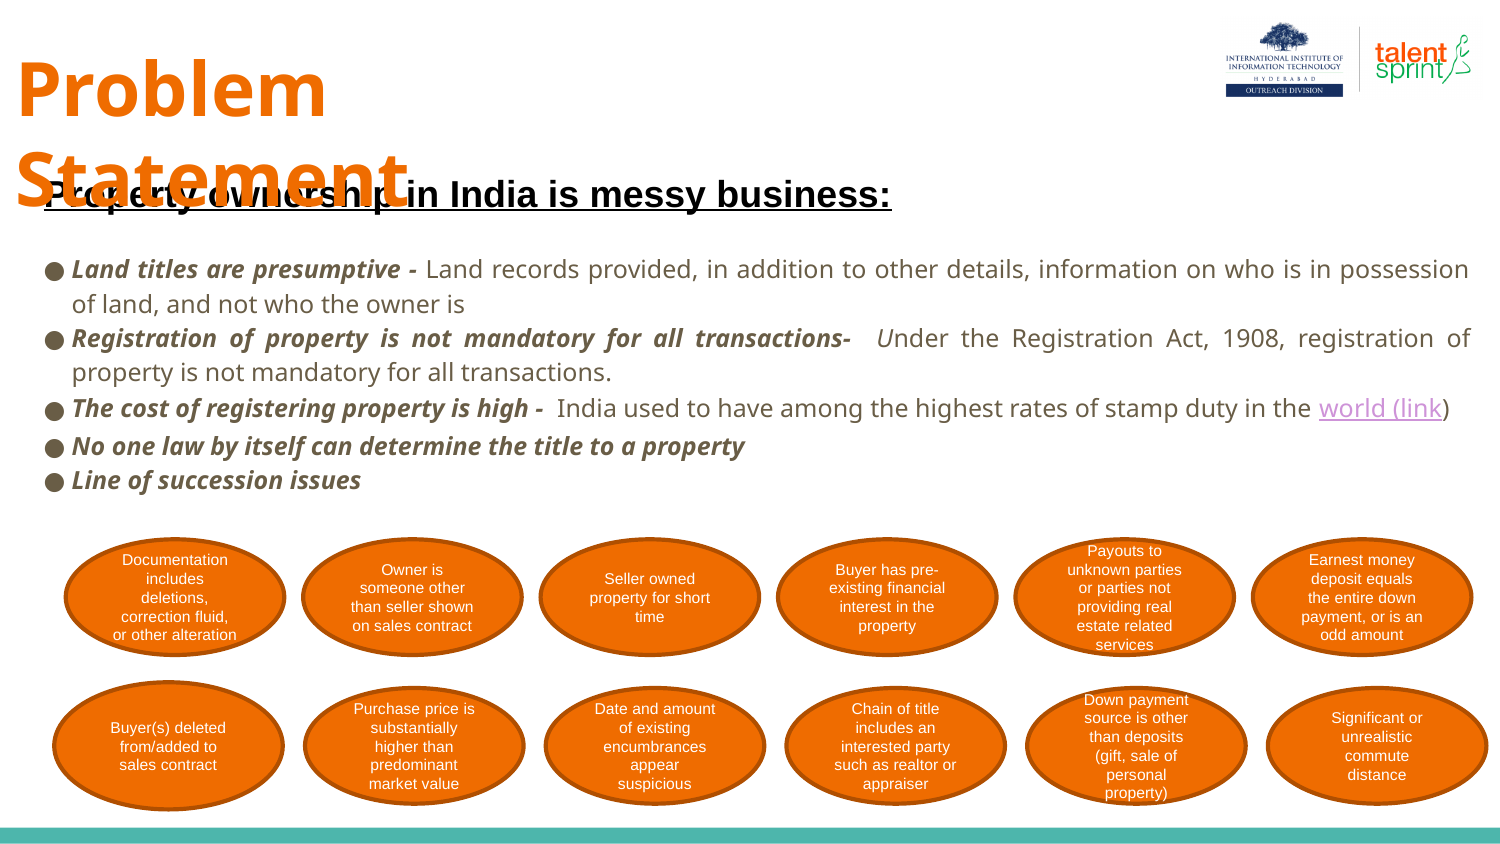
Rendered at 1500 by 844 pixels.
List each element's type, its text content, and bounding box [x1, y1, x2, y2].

text_box Earnest money deposit equals the entire down payment, or is an odd amount [1250, 537, 1474, 658]
text_box Purchase price is substantially higher than predominant market value [302, 685, 526, 806]
text_box Buyer(s) deleted from/added to sales contract [52, 680, 285, 812]
text_box Owner is someone other than seller shown on sales contract [301, 537, 524, 658]
text_box Significant or unrealistic commute distance [1265, 685, 1489, 806]
text_box Date and amount of existing encumbrances appear suspicious [543, 685, 767, 806]
text_box Buyer has pre-existing financial interest in the property [775, 537, 999, 658]
text_box Documentation includes deletions, correction fluid, or other alteration [63, 537, 287, 658]
picture [1220, 16, 1483, 100]
list Property ownership in India is messy business: Land titles are presumptive - Land records provided, in addition to other details, information on who is in possession of land, and not who the owner is Registration of property is not mandatory for all transactions- Under the Registration Act, 1908, registration of property is not mandatory for all transactions. The cost of registering property is high - India used to have among the highest rates of stamp duty in the world (link) No one law by itself can determine the title to a property Line of succession issues [28, 148, 1487, 777]
title Problem Statement [0, 26, 723, 143]
text_box Payouts to unknown parties or parties not providing real estate related services [1013, 537, 1237, 658]
text_box Seller owned property for short time [538, 537, 762, 658]
text_box Down payment source is other than deposits (gift, sale of personal property) [1025, 685, 1248, 806]
text_box Chain of title includes an interested party such as realtor or appraiser [784, 685, 1008, 806]
